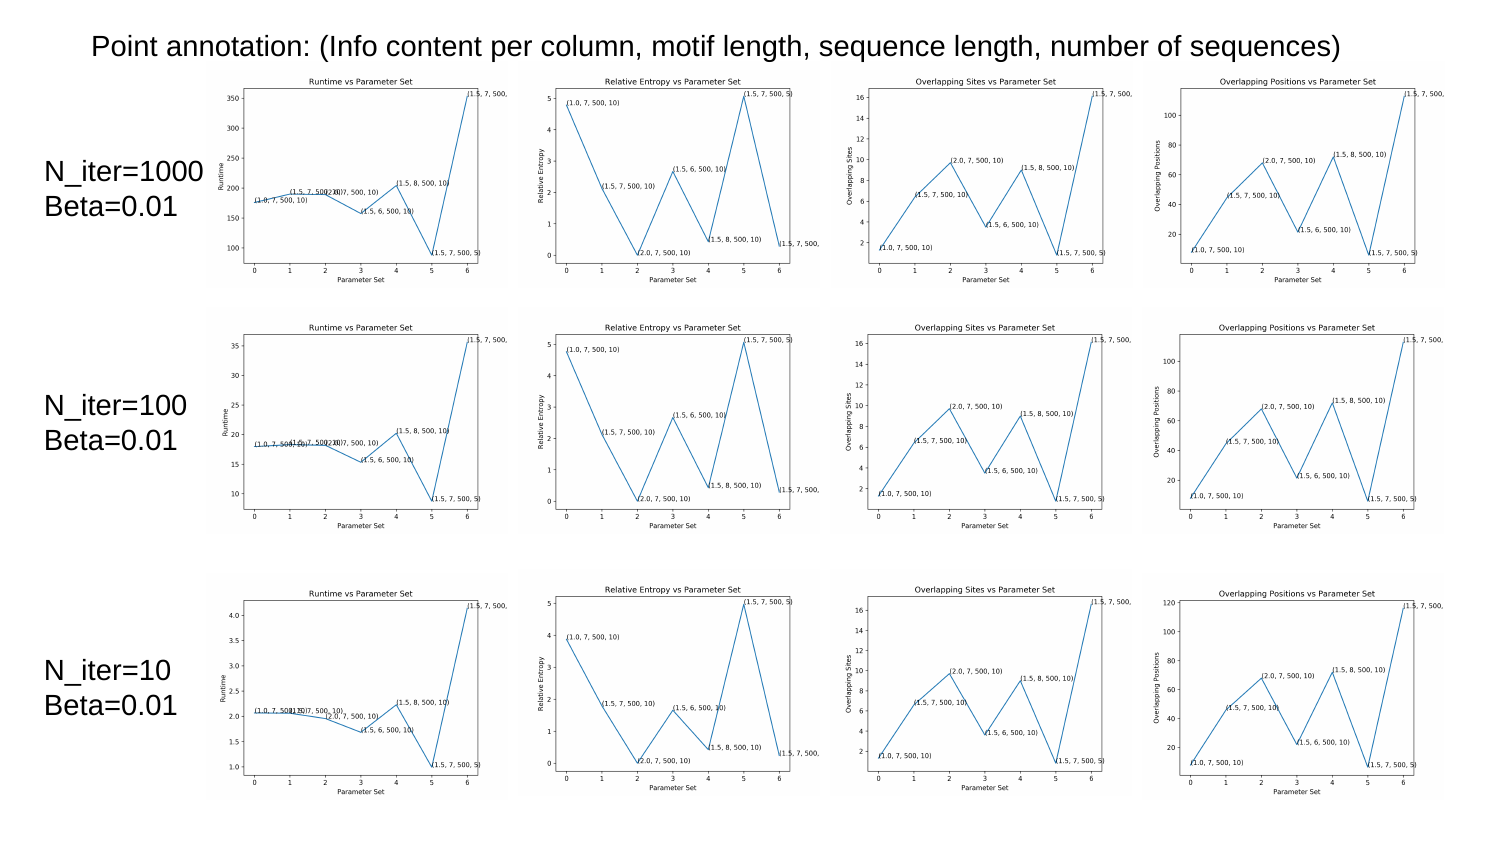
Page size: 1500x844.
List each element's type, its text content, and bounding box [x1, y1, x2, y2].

picture [206, 307, 509, 534]
picture [1142, 307, 1444, 534]
text_box N_iter=1000 Beta=0.01 [29, 145, 201, 230]
picture [829, 569, 1132, 796]
picture [518, 61, 821, 288]
picture [518, 569, 821, 796]
picture [206, 61, 509, 288]
picture [829, 307, 1132, 534]
text_box Point annotation: (Info content per column, motif length, sequence length, number of sequences) [76, 19, 1444, 70]
picture [1142, 573, 1444, 801]
text_box N_iter=100 Beta=0.01 [29, 378, 201, 464]
picture [206, 573, 509, 801]
text_box N_iter=10 Beta=0.01 [29, 643, 194, 729]
picture [518, 307, 821, 534]
picture [830, 61, 1133, 288]
picture [1142, 61, 1445, 288]
